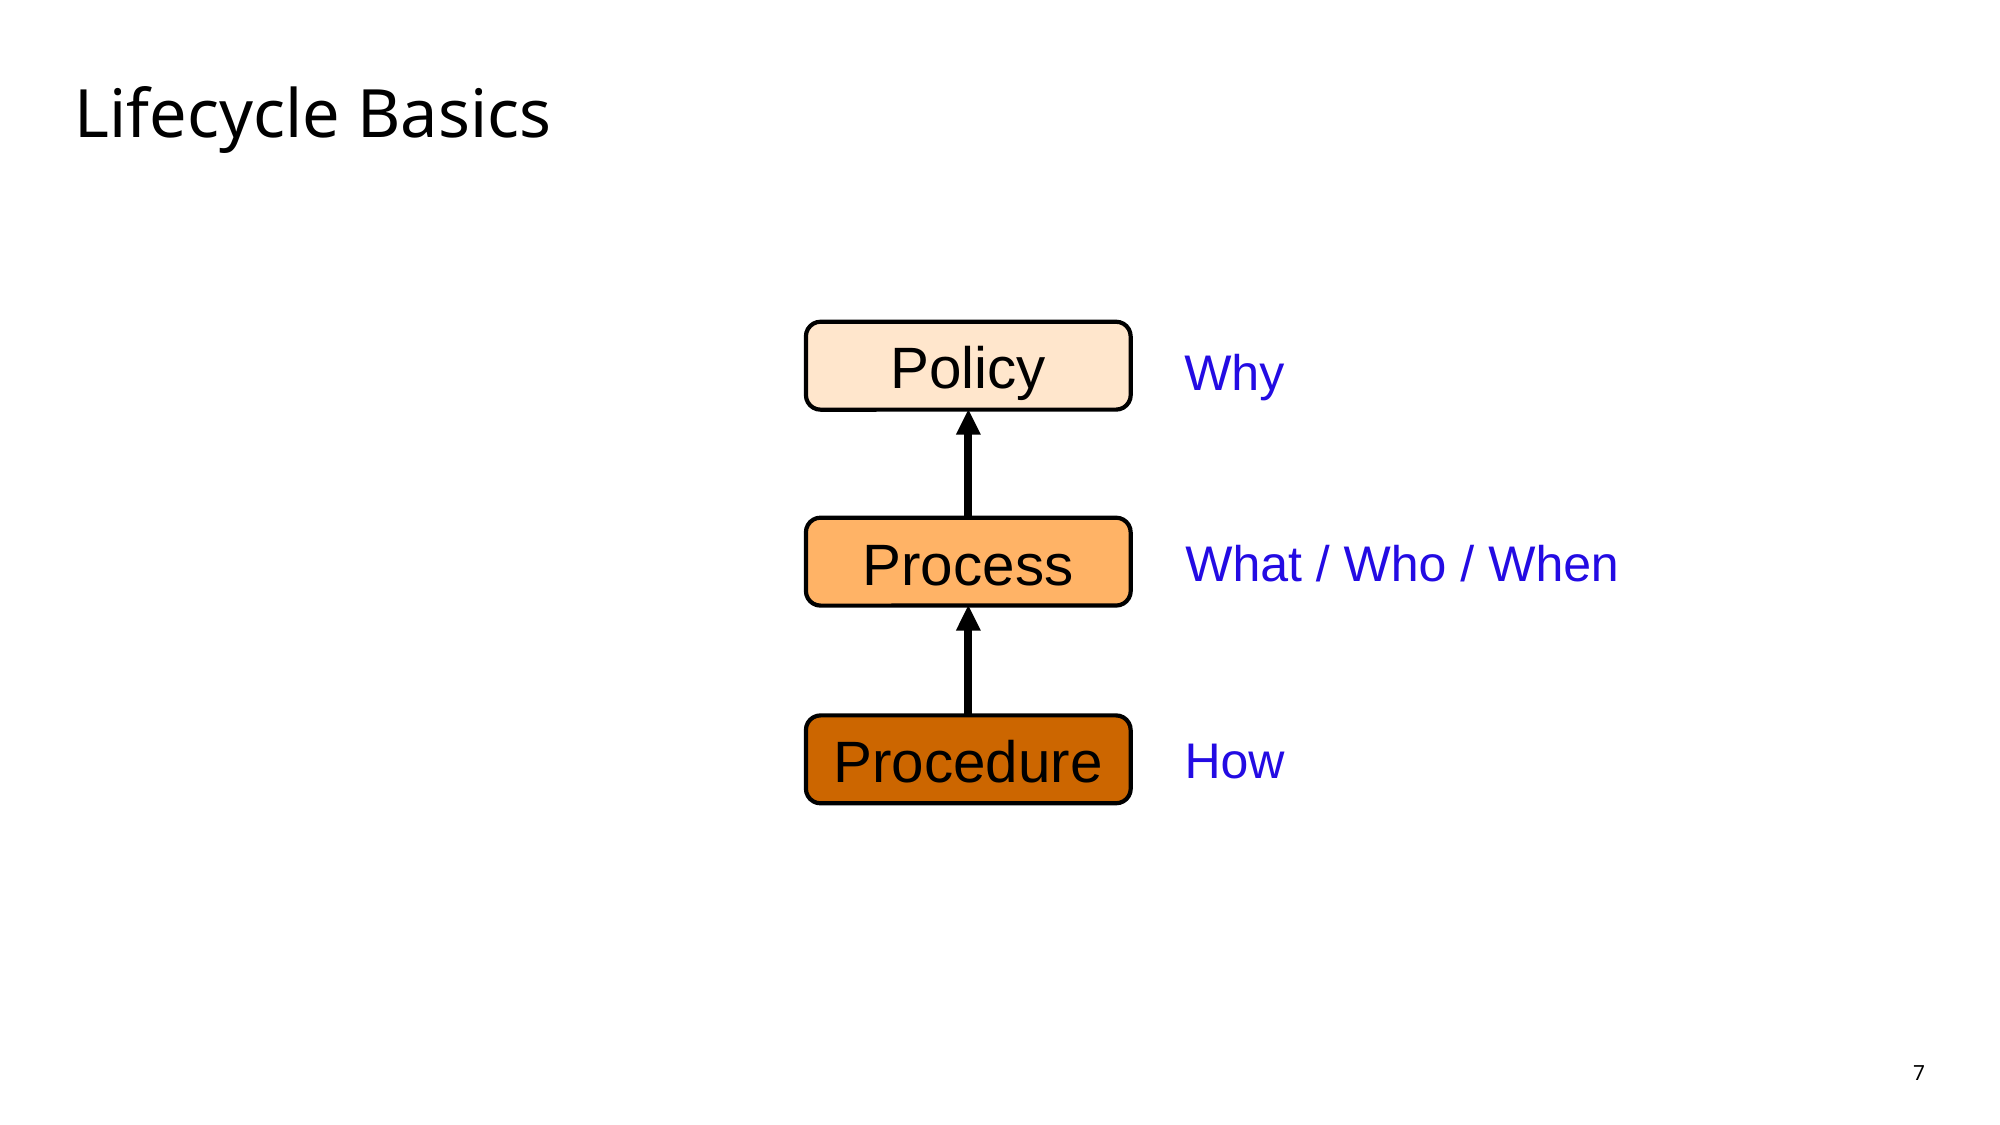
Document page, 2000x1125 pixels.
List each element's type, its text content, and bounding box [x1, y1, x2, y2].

slide_number 7 [1876, 1050, 1925, 1088]
title Lifecycle Basics [74, 75, 1538, 162]
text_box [805, 321, 1637, 804]
